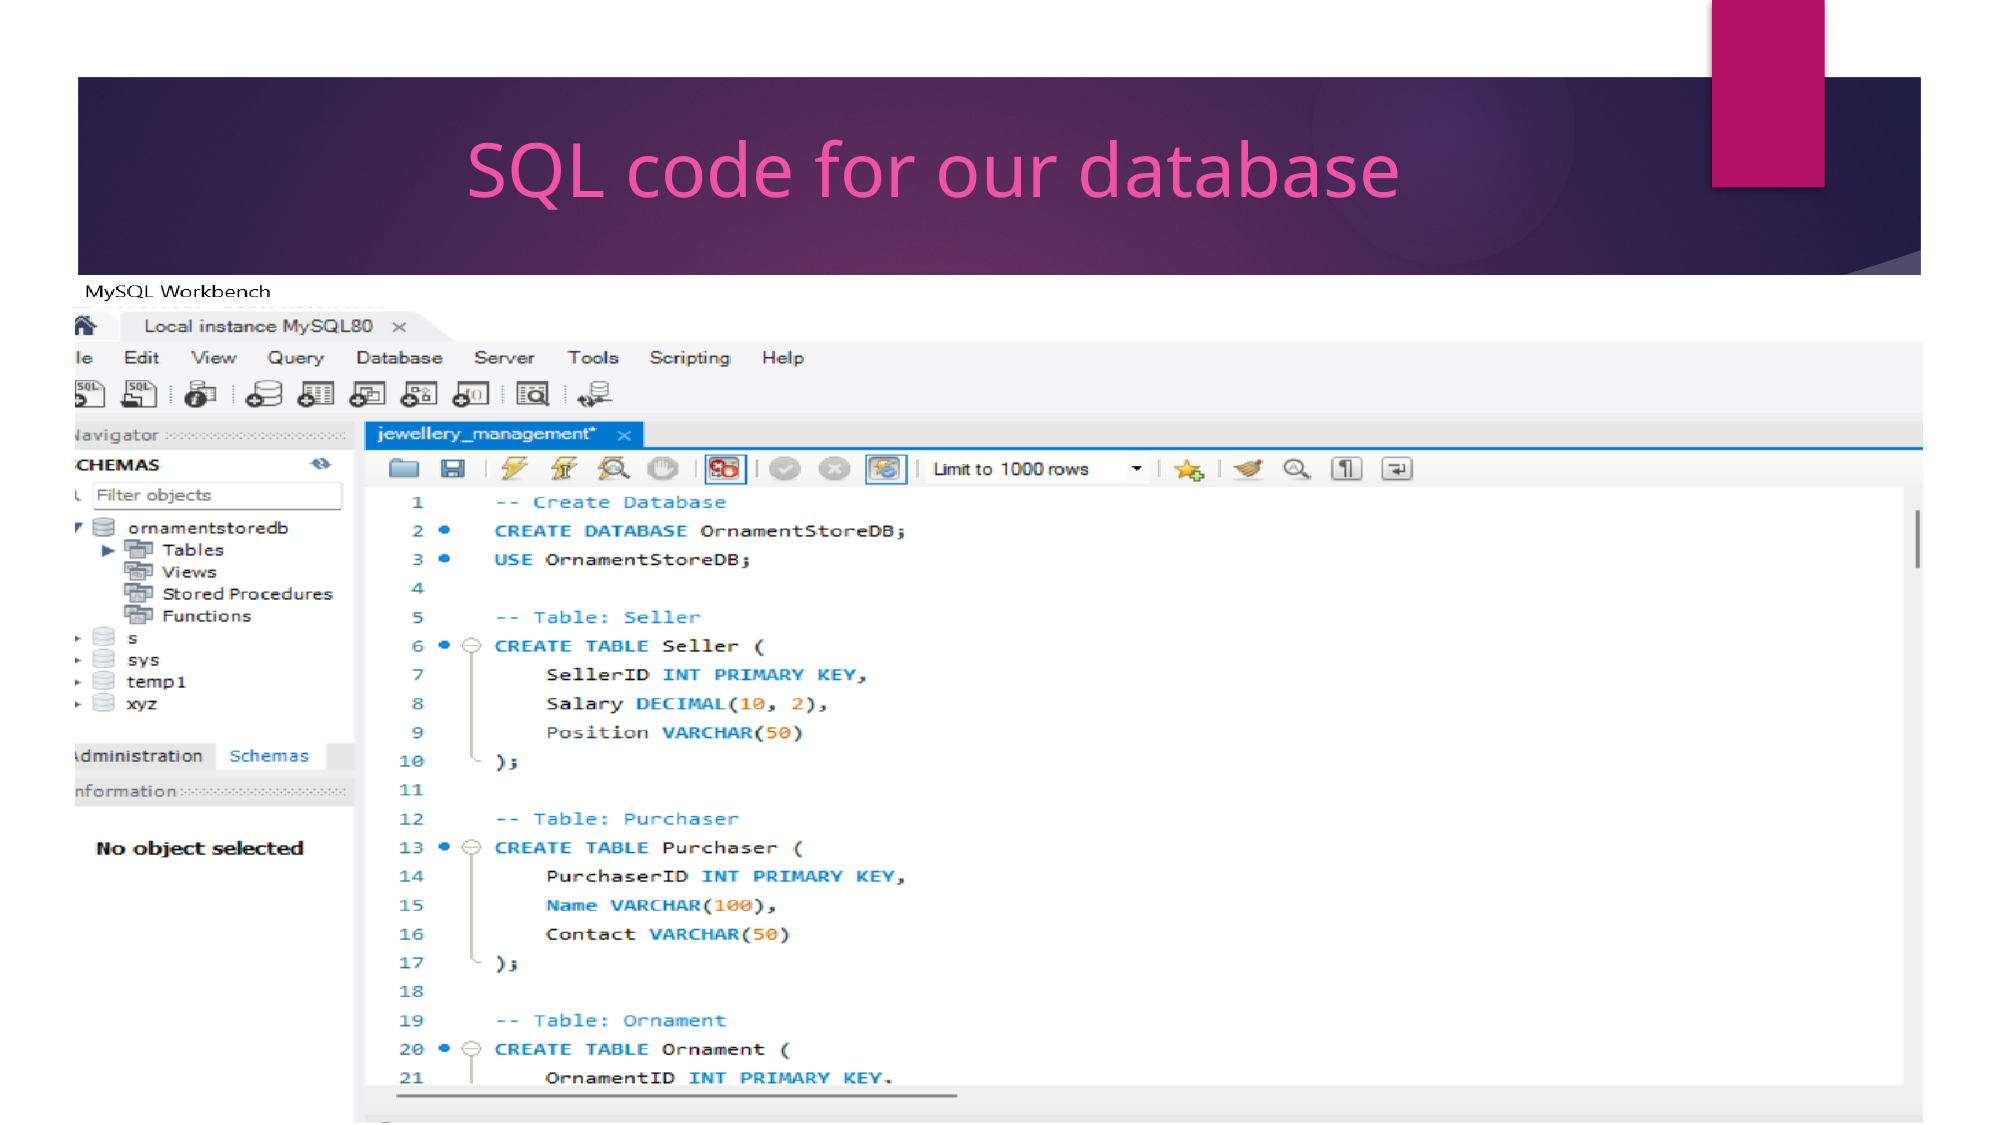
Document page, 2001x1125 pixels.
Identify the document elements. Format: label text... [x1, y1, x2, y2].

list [75, 275, 1923, 1123]
title SQL code for our database [451, 109, 1889, 226]
